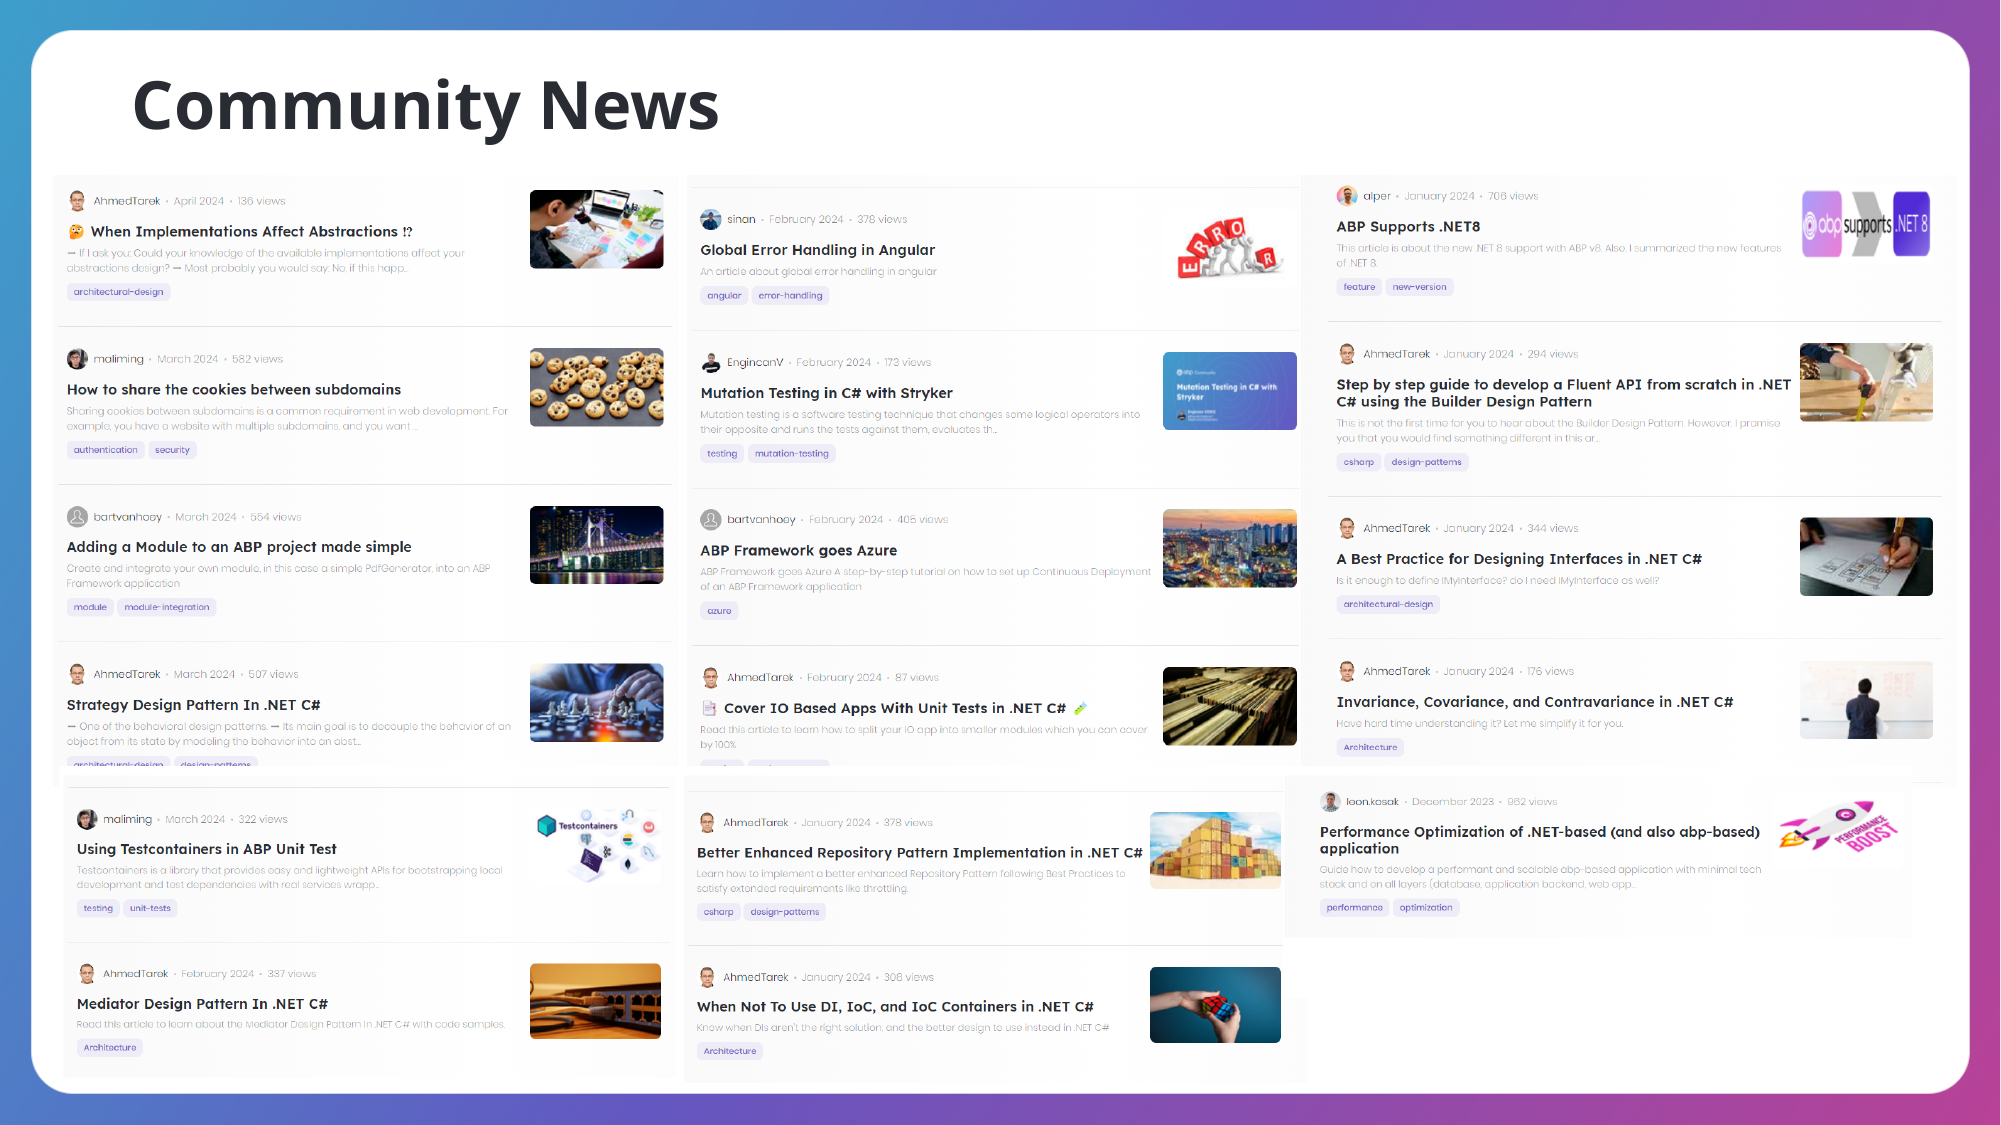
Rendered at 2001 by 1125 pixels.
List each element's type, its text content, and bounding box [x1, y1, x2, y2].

picture [0, 0, 2001, 1125]
text_box Community News [117, 55, 1412, 151]
